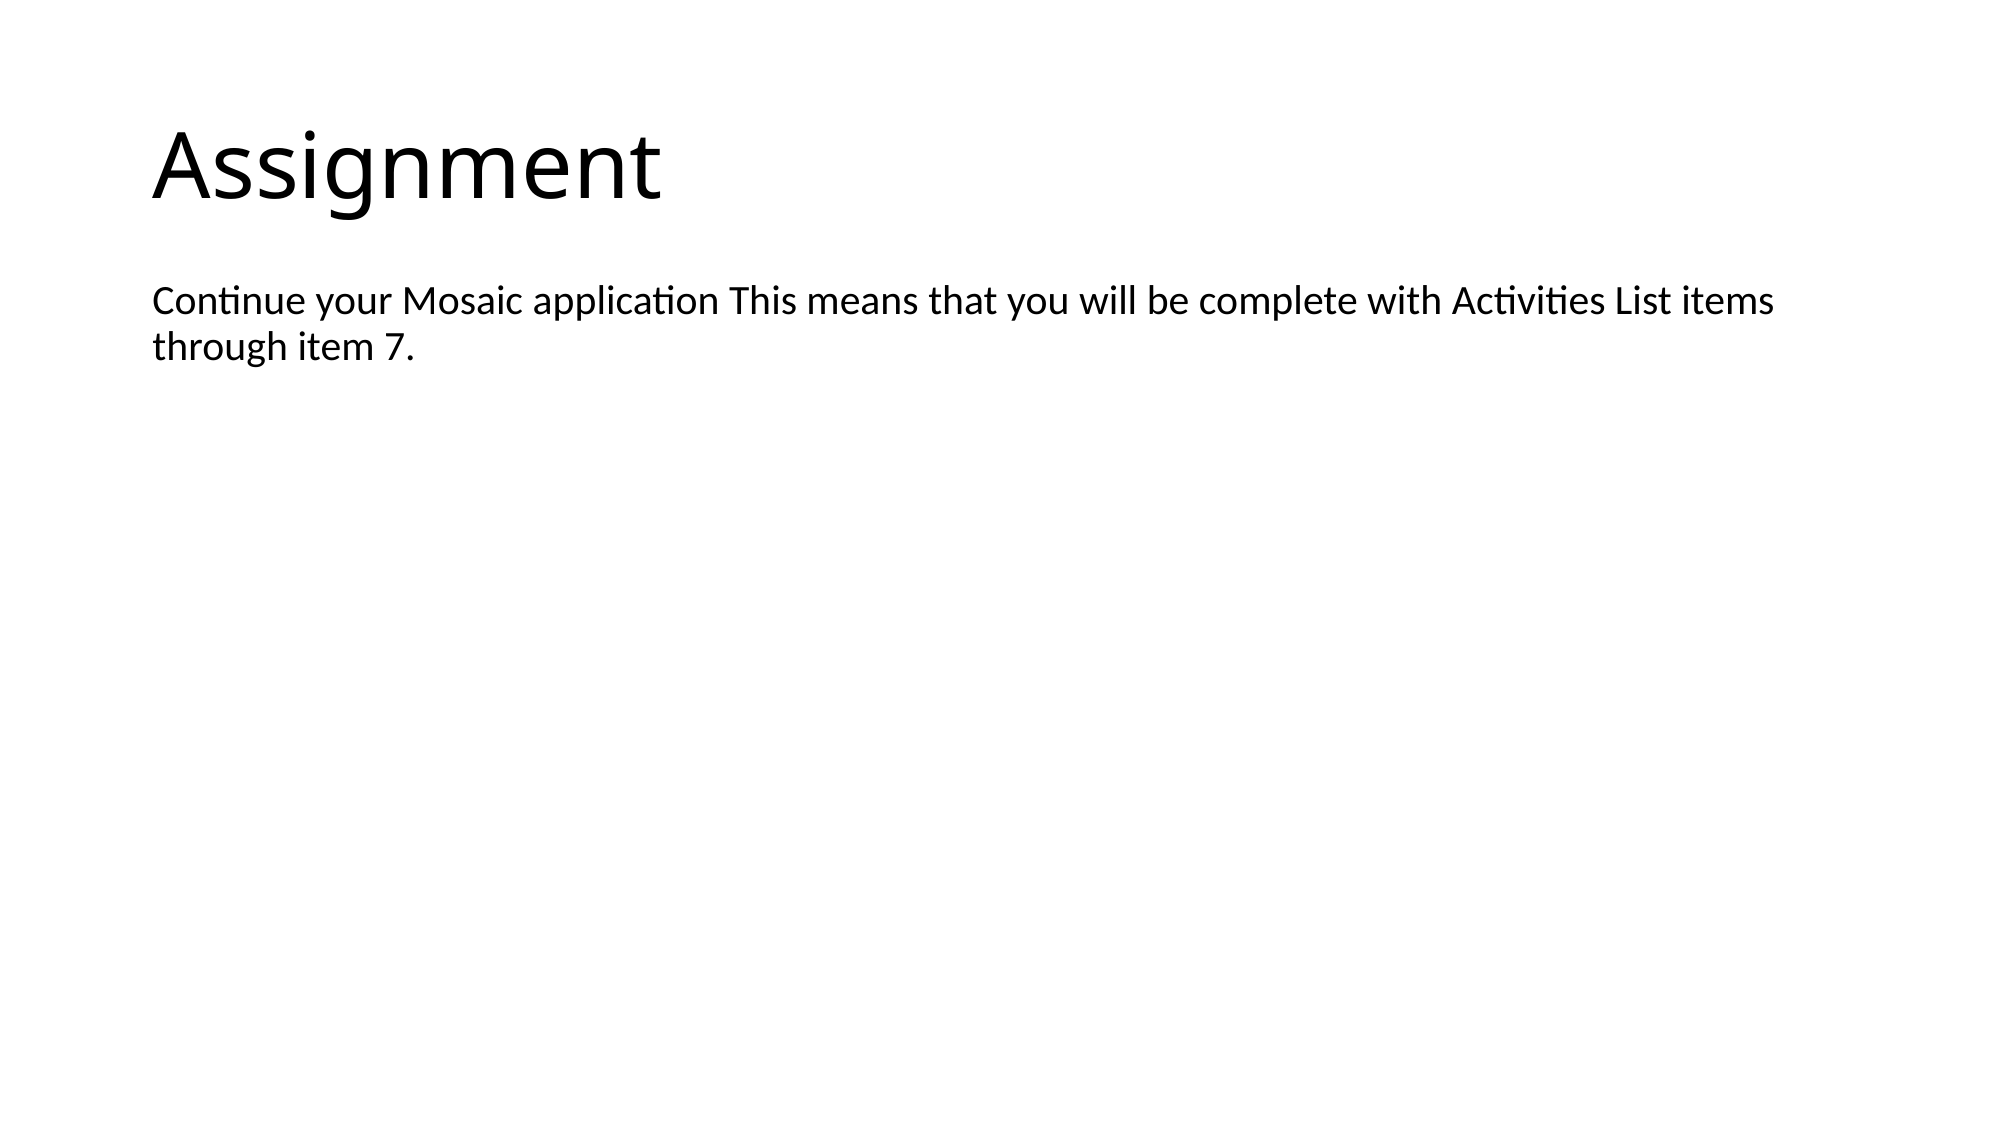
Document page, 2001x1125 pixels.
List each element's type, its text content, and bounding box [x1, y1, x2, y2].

list Continue your Mosaic application This means that you will be complete with Activities List items through item 7. [137, 271, 1863, 1014]
title Assignment [137, 59, 1863, 271]
